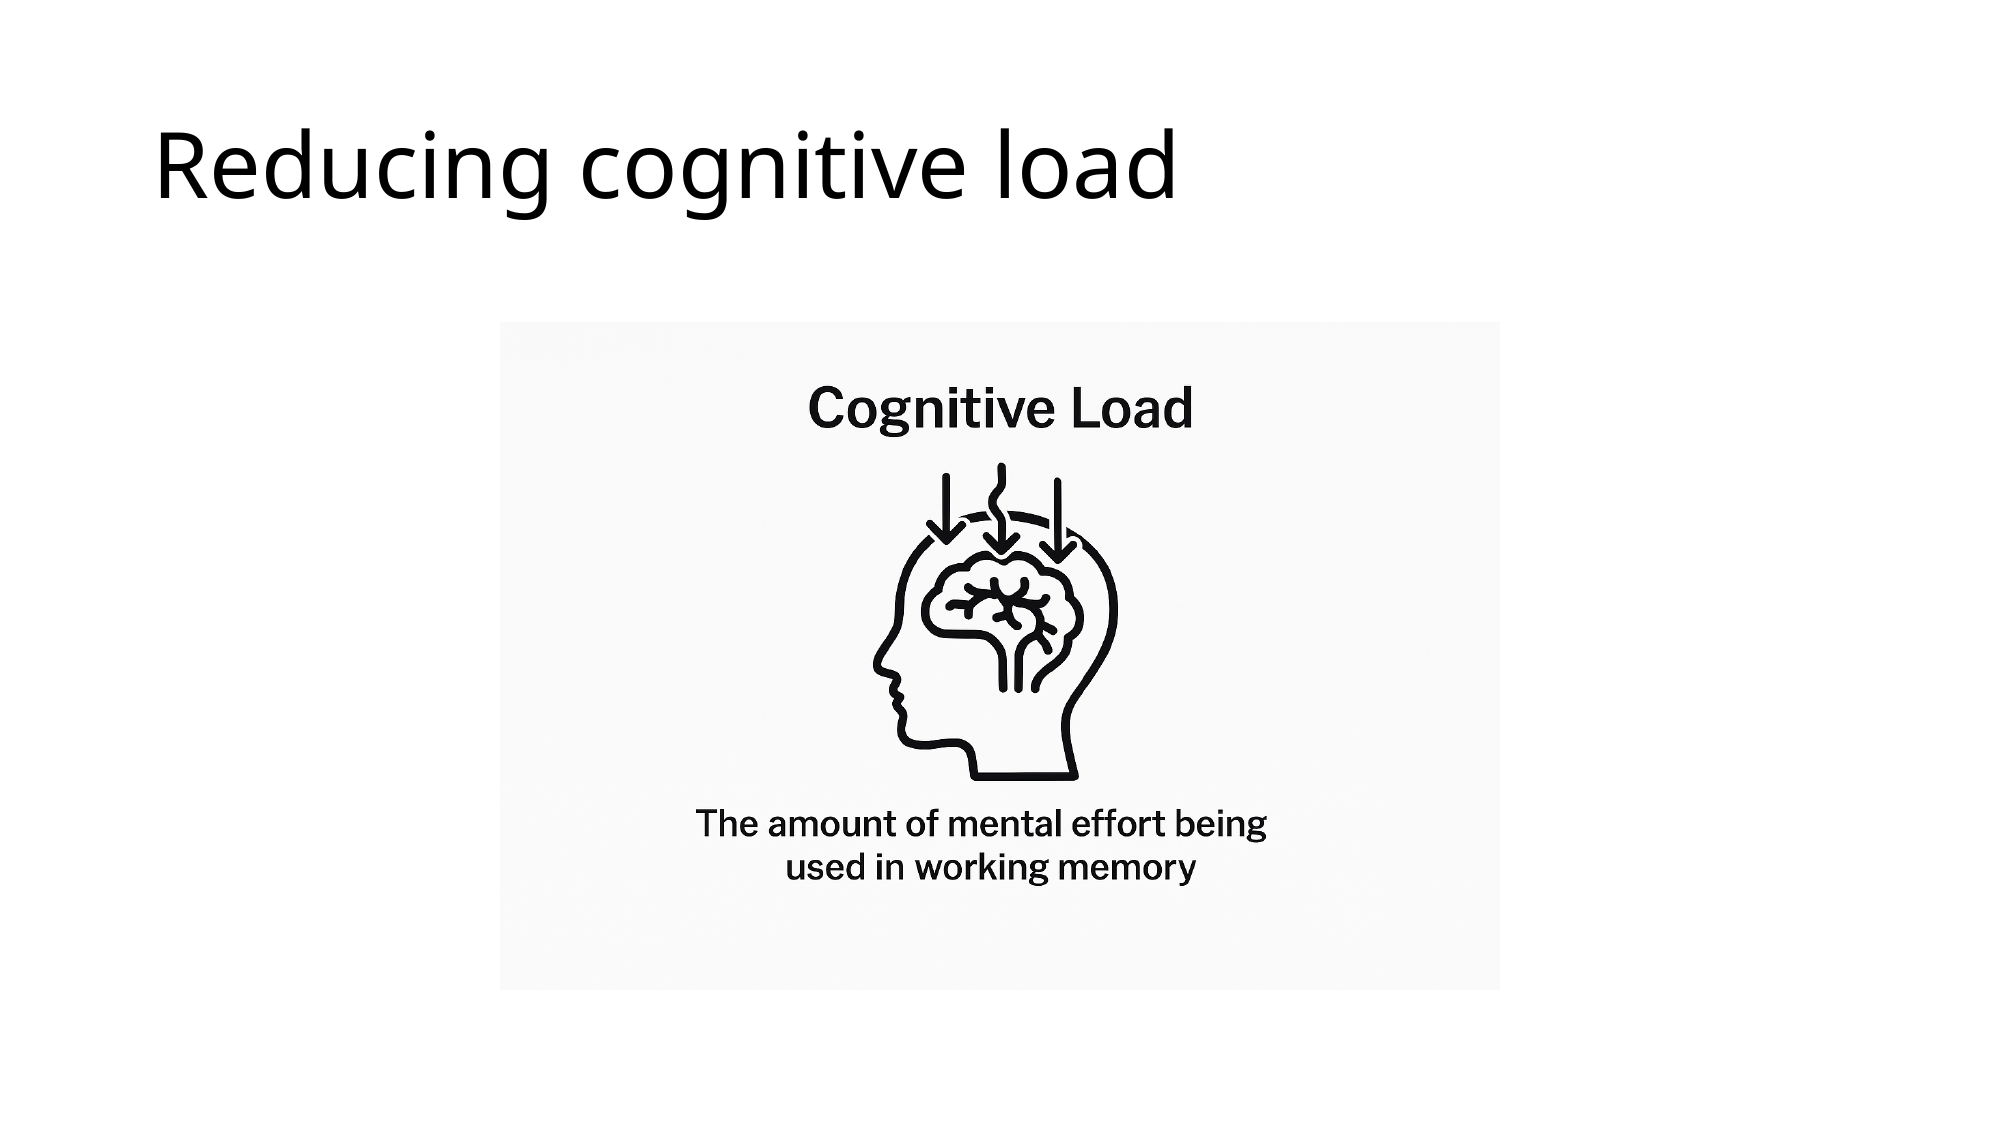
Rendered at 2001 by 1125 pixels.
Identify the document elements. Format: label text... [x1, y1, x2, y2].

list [499, 322, 1501, 991]
title Reducing cognitive load [137, 59, 1863, 278]
